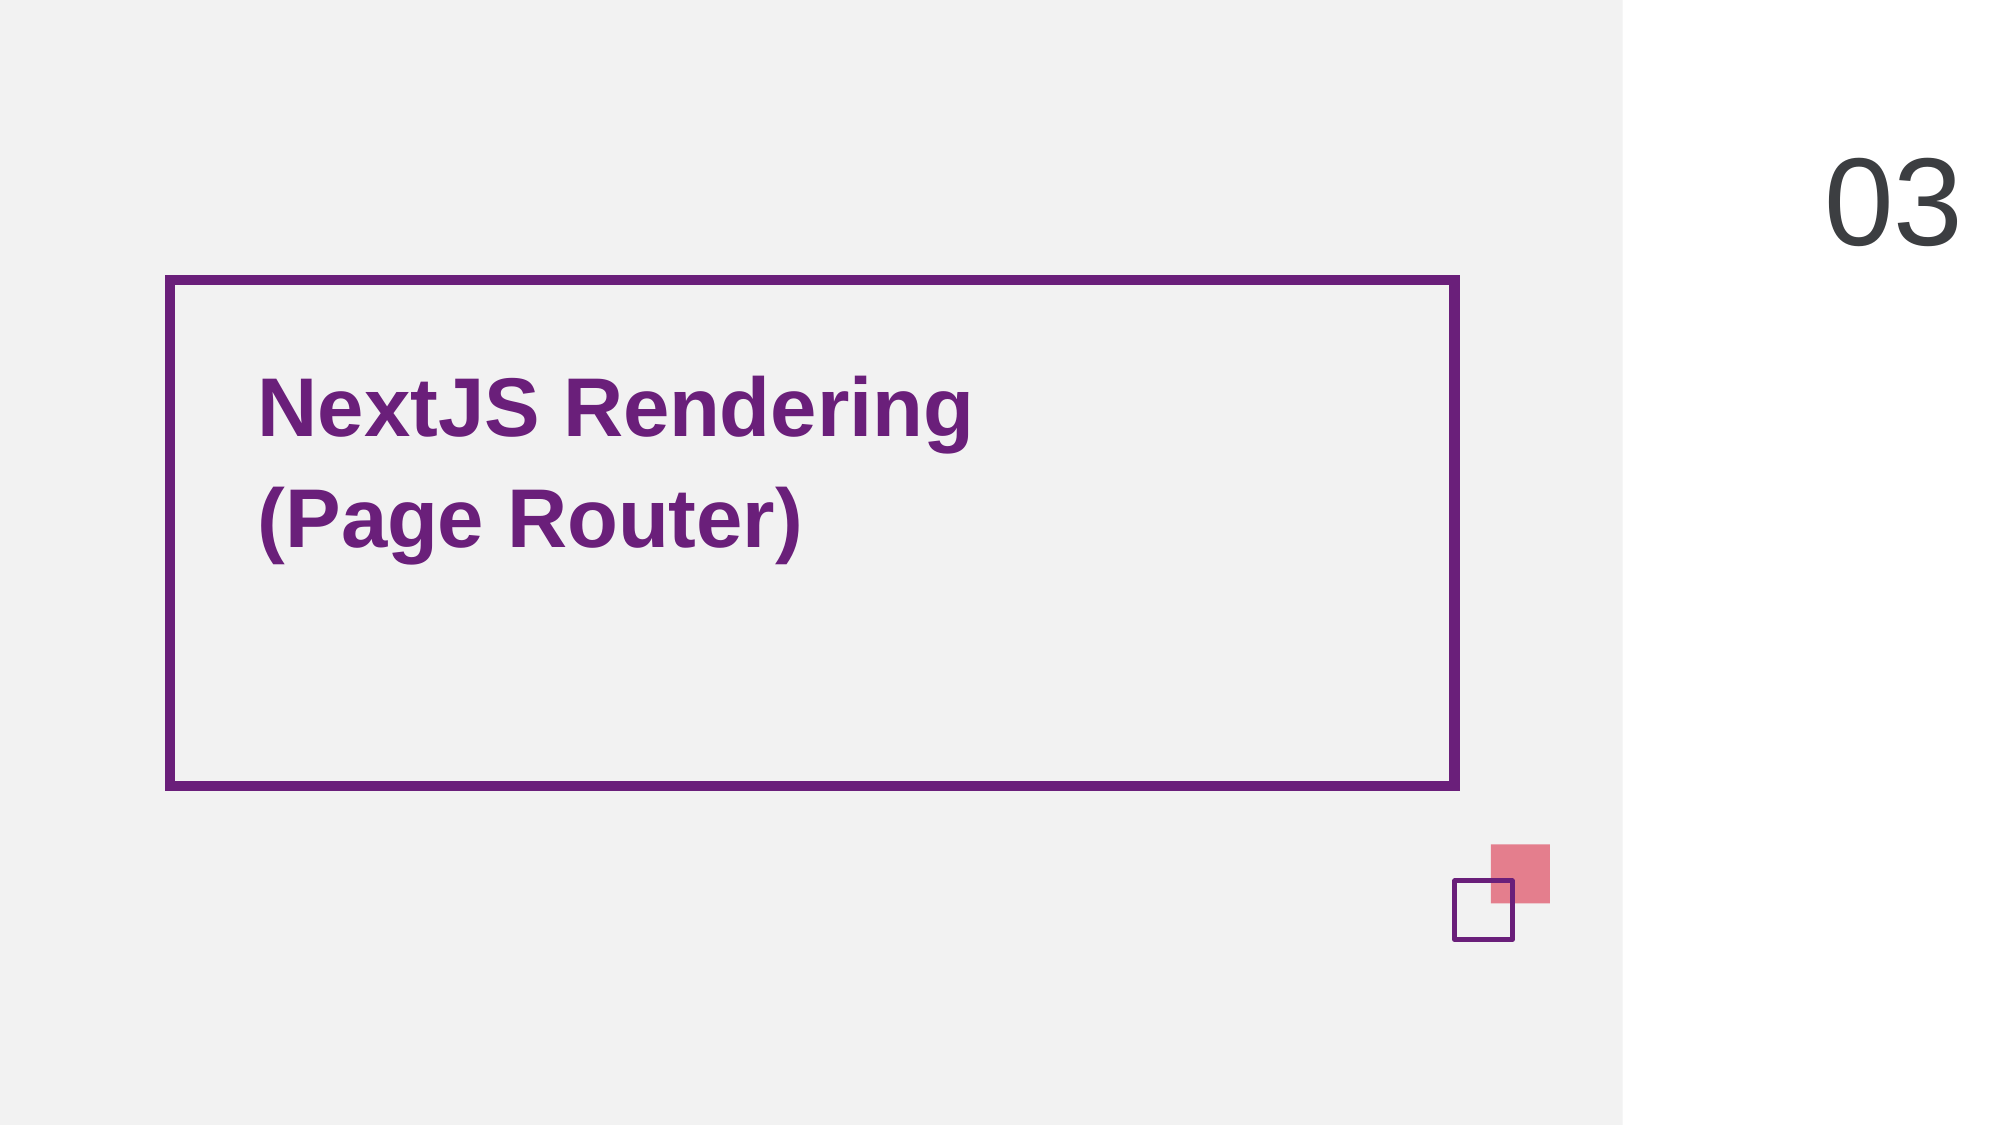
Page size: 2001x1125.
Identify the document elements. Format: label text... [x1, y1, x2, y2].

list 03 [1707, 36, 1979, 280]
list NextJS Rendering (Page Router) [242, 357, 1382, 704]
